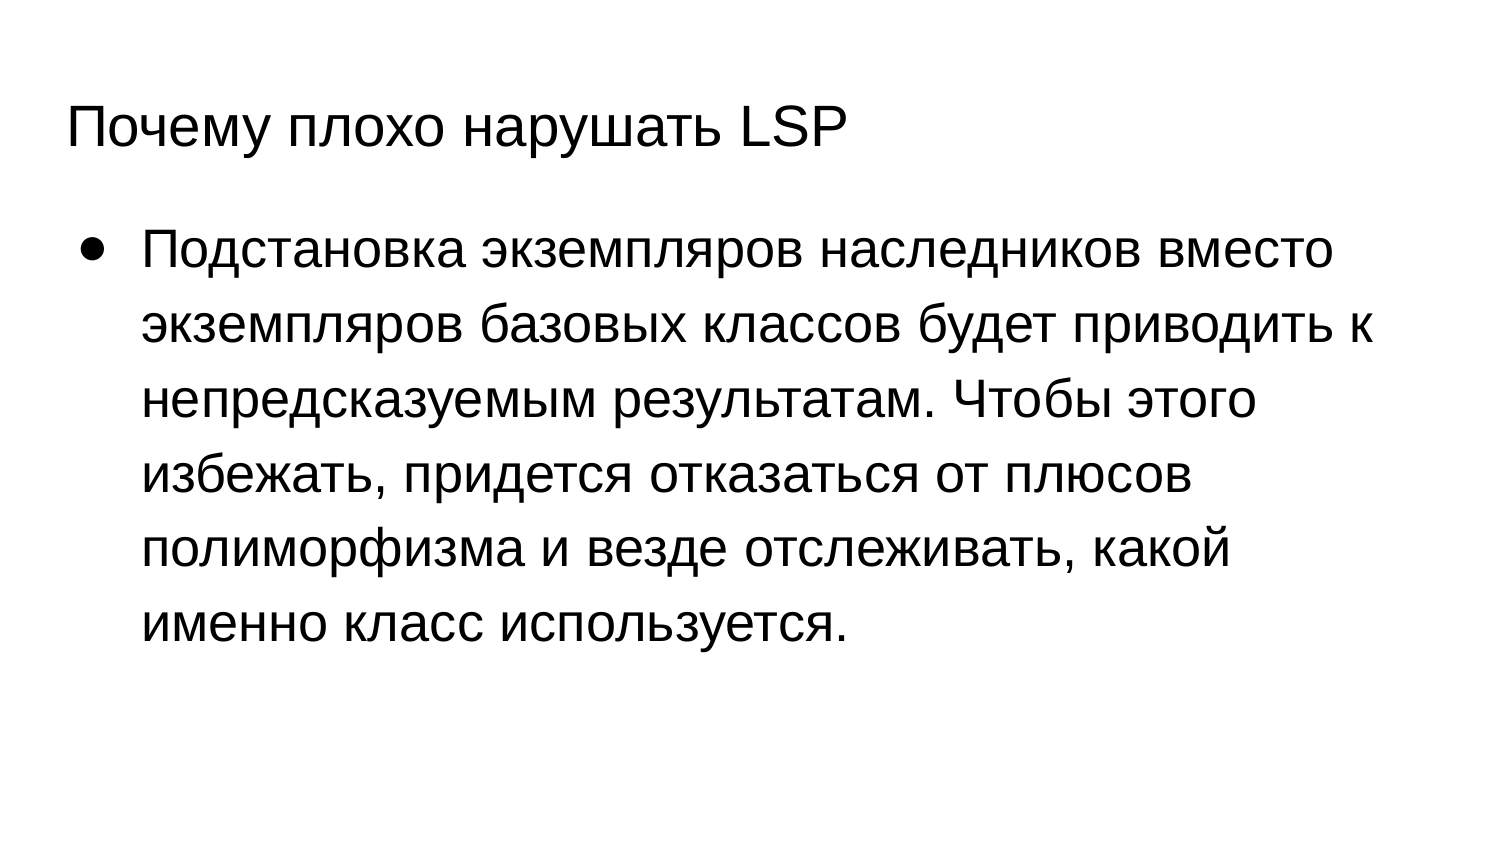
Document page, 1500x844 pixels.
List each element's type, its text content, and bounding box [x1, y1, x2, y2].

list Подстановка экземпляров наследников вместо экземпляров базовых классов будет приводить к непредсказуемым результатам. Чтобы этого избежать, придется отказаться от плюсов полиморфизма и везде отслеживать, какой именно класс используется. [51, 189, 1449, 750]
title Почему плохо нарушать LSP [51, 72, 1449, 167]
